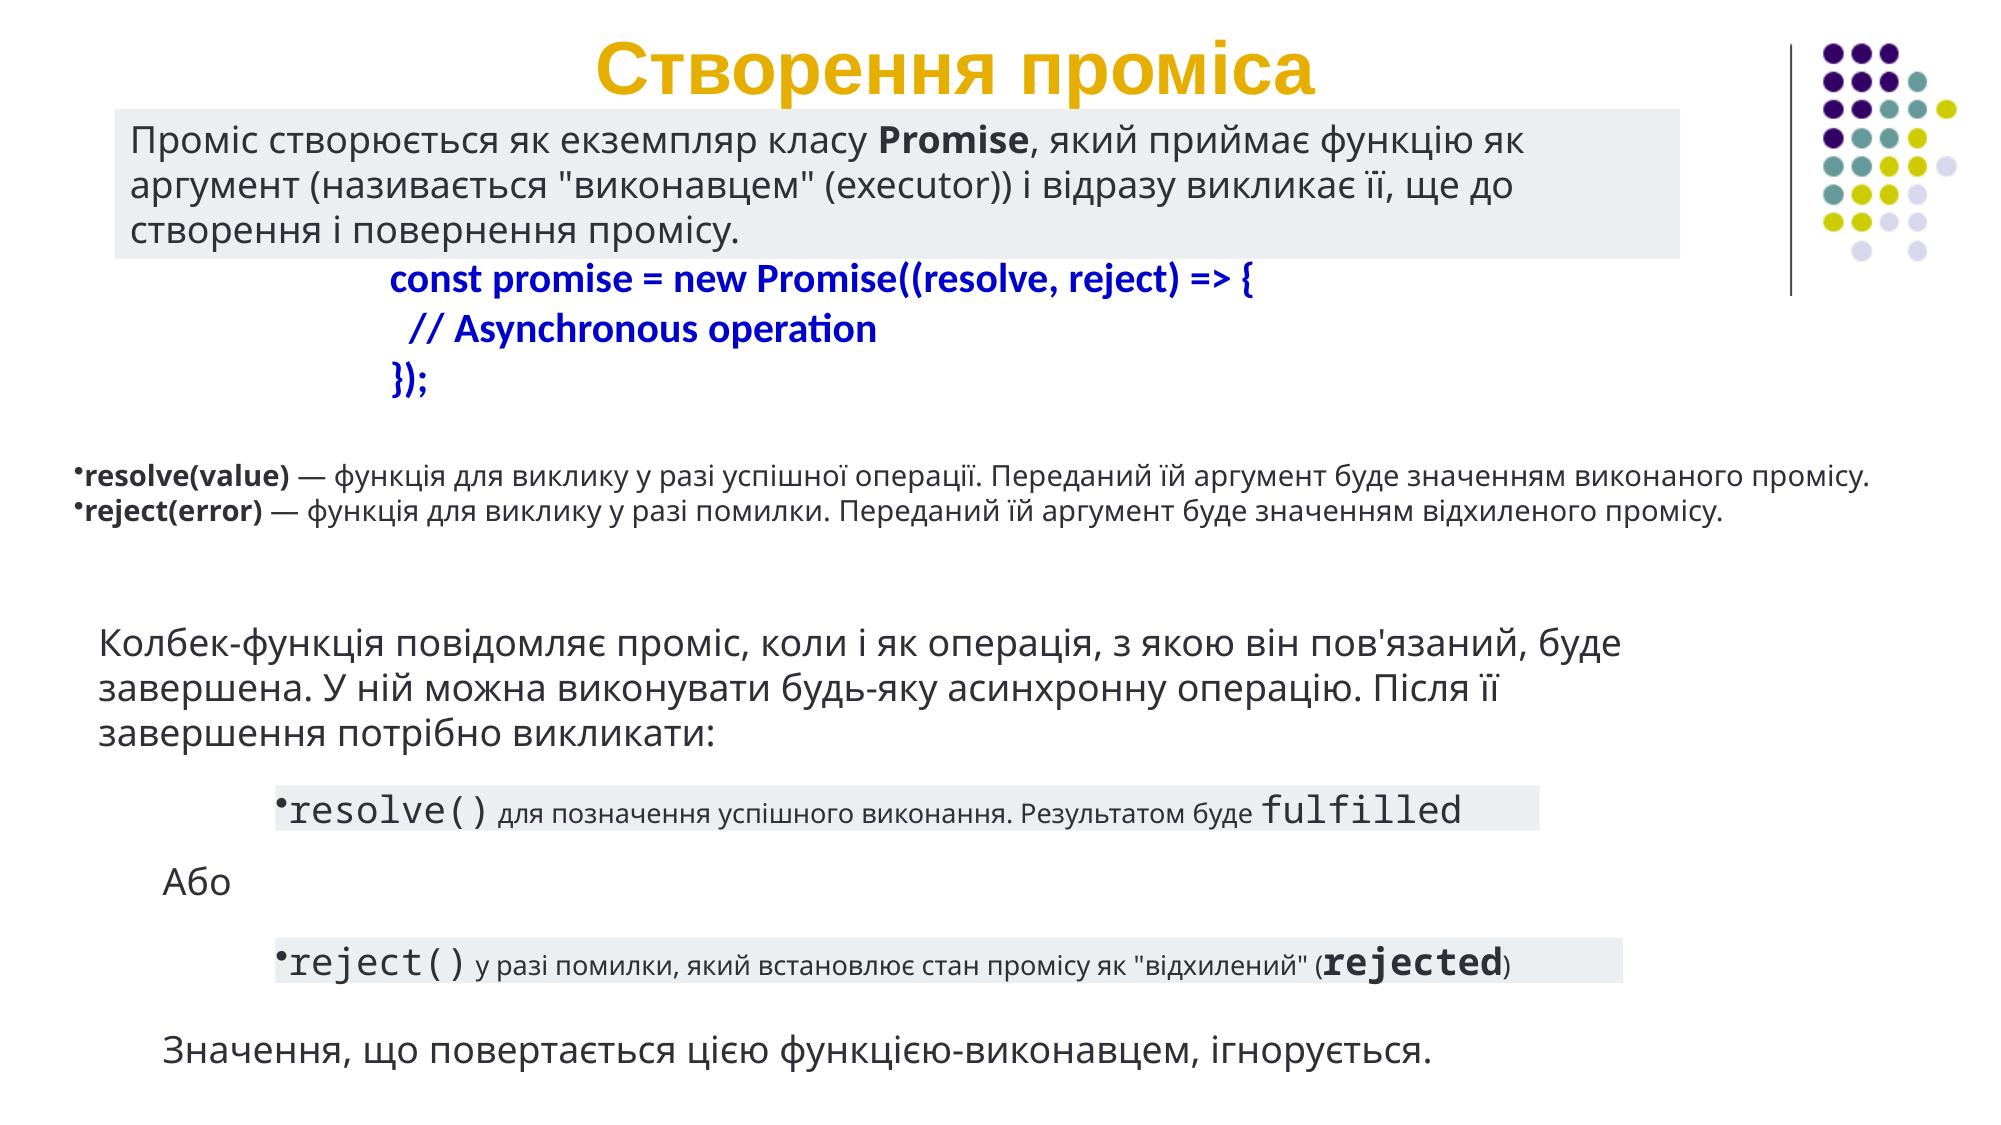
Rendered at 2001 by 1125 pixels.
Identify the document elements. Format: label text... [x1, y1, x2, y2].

text_box Створення проміса [580, 12, 1594, 108]
text_box Проміс створюється як екземпляр класу Promise, який приймає функцію як аргумент (називається "виконавцем" (executor)) і відразу викликає її, ще до створення і повернення промісу. [114, 108, 1681, 259]
text_box reject() у разі помилки, який встановлює стан промісу як "відхилений" (rejected) [275, 937, 1624, 983]
text_box Колбек-функція повідомляє проміс, коли і як операція, з якою він пов'язаний, буде завершена. У ній можна виконувати будь-яку асинхронну операцію. Після її завершення потрібно викликати: [83, 611, 1712, 762]
picture [1767, 25, 1968, 296]
text_box resolve() для позначення успішного виконання. Результатом буде fulfilled [275, 785, 1540, 831]
text_box resolve(value) — функція для виклику у разі успішної операції. Переданий їй аргумент буде значенням виконаного промісу. reject(error) — функція для виклику у разі помилки. Переданий їй аргумент буде значенням відхиленого промісу. [73, 456, 1926, 527]
text_box Або [147, 851, 1148, 911]
text_box Значення, що повертається цією функцією-виконавцем, ігнорується. [147, 1018, 1863, 1079]
text_box const promise = new Promise((resolve, reject) => { // Asynchronous operation }); [375, 243, 1375, 408]
